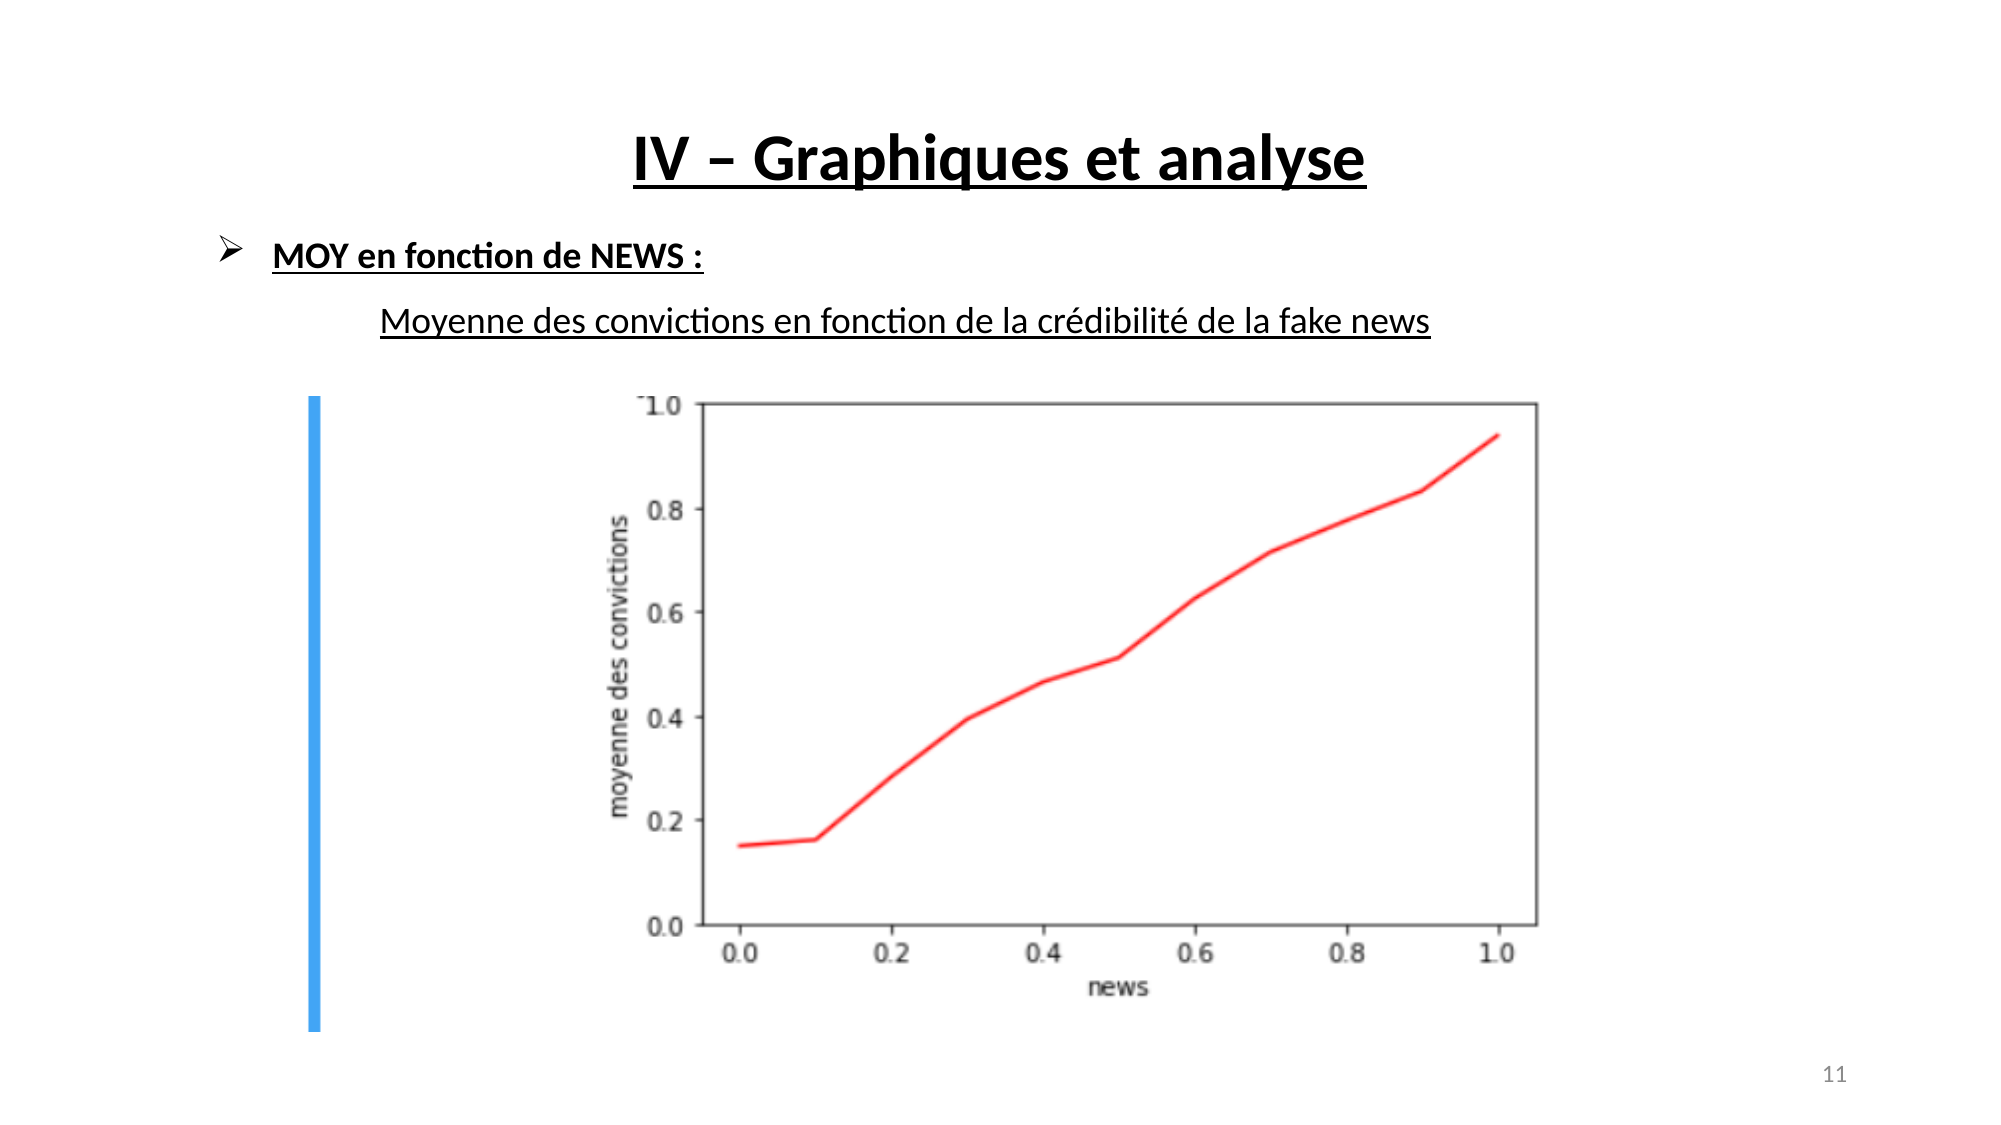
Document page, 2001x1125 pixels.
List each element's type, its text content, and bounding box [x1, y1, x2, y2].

slide_number 11 [1412, 1042, 1863, 1103]
picture [305, 396, 1574, 1032]
text_box MOY en fonction de NEWS : Moyenne des convictions en fonction de la crédibilité de la fake news [201, 220, 1610, 349]
text_box IV – Graphiques et analyse [515, 106, 1485, 202]
